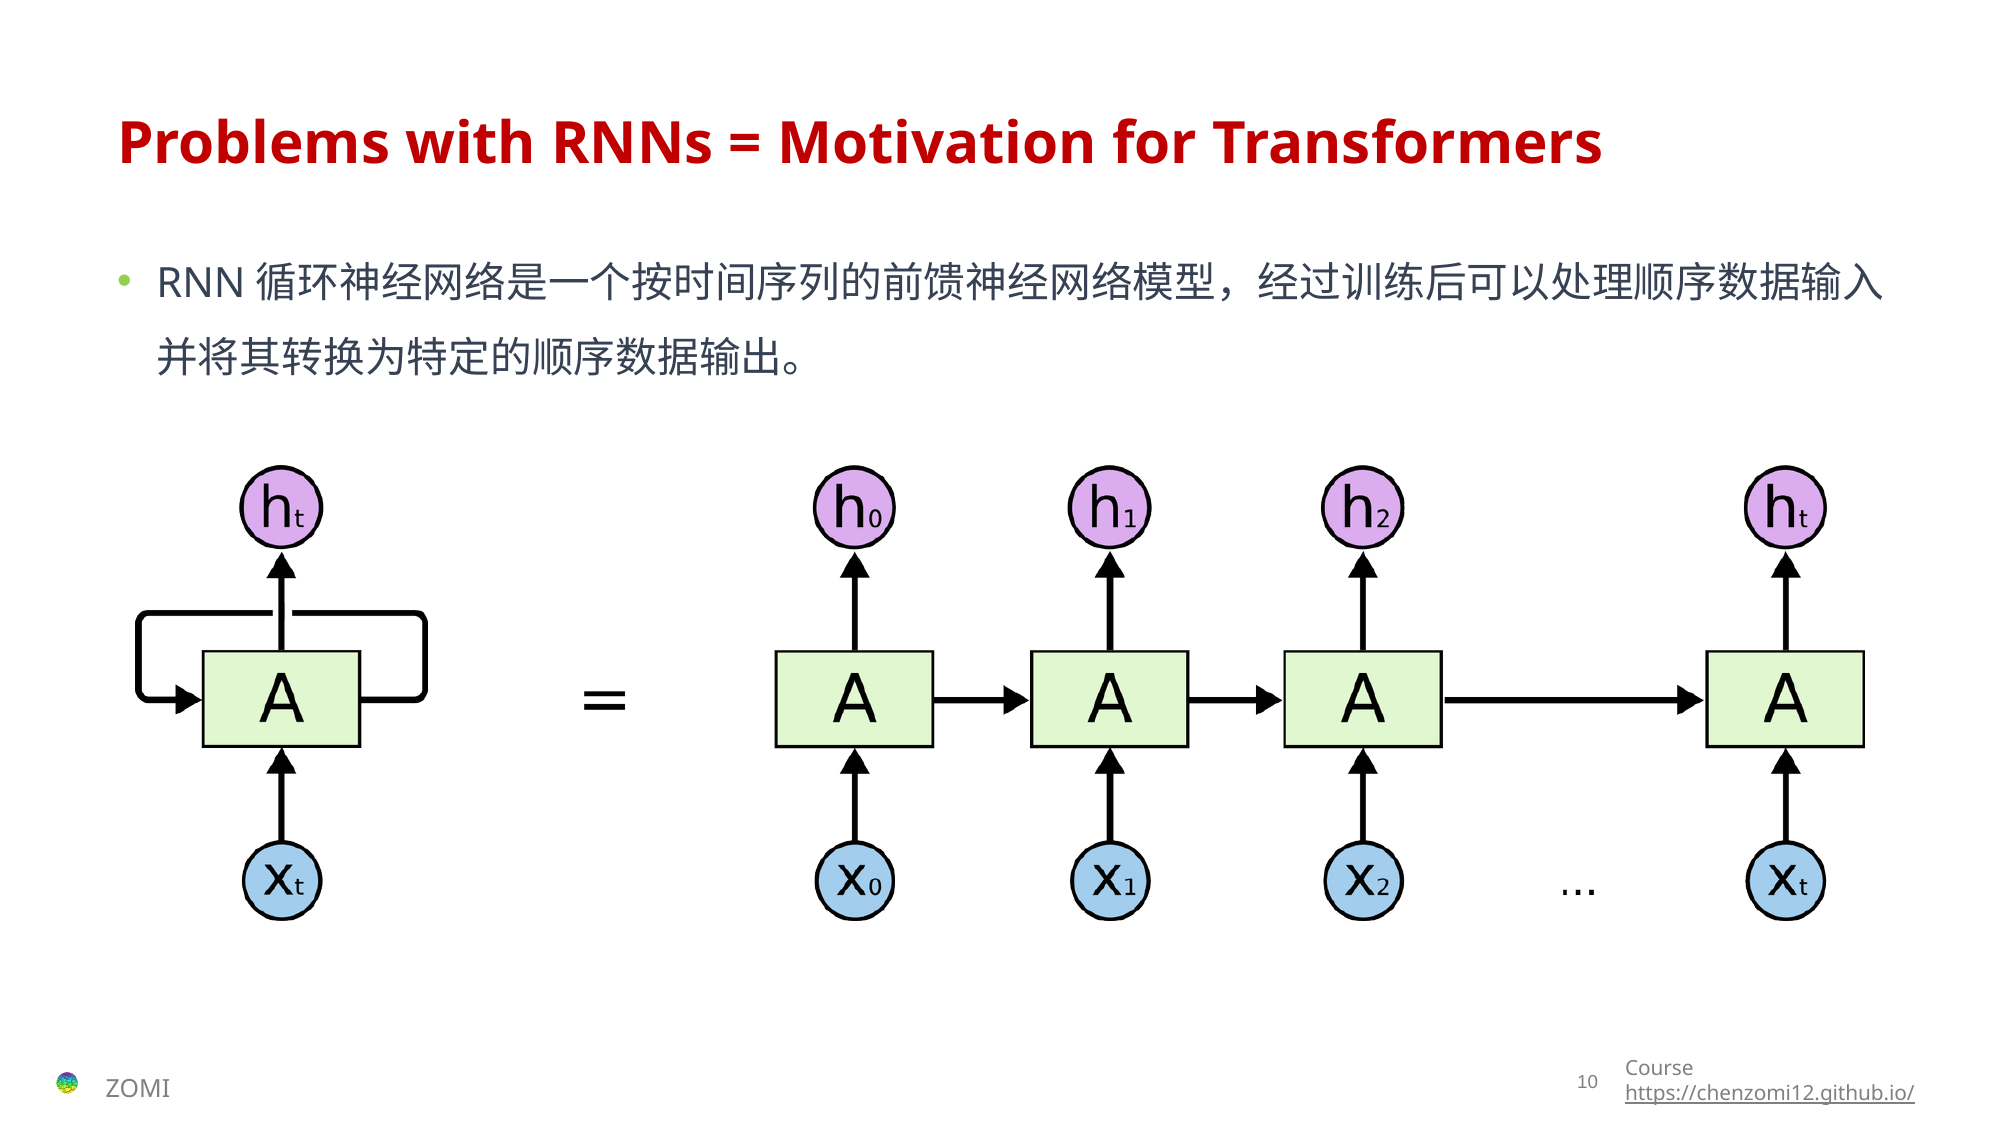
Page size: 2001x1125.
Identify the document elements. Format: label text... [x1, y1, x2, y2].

picture [57, 1073, 77, 1093]
list RNN循环神经网络是一个按时间序列的前馈神经网络模型，经过训练后可以处理顺序数据输入并将其转换为特定的顺序数据输出。 [102, 223, 1901, 409]
picture [135, 465, 1866, 921]
title Problems with RNNs = Motivation for Transformers [102, 91, 1901, 189]
